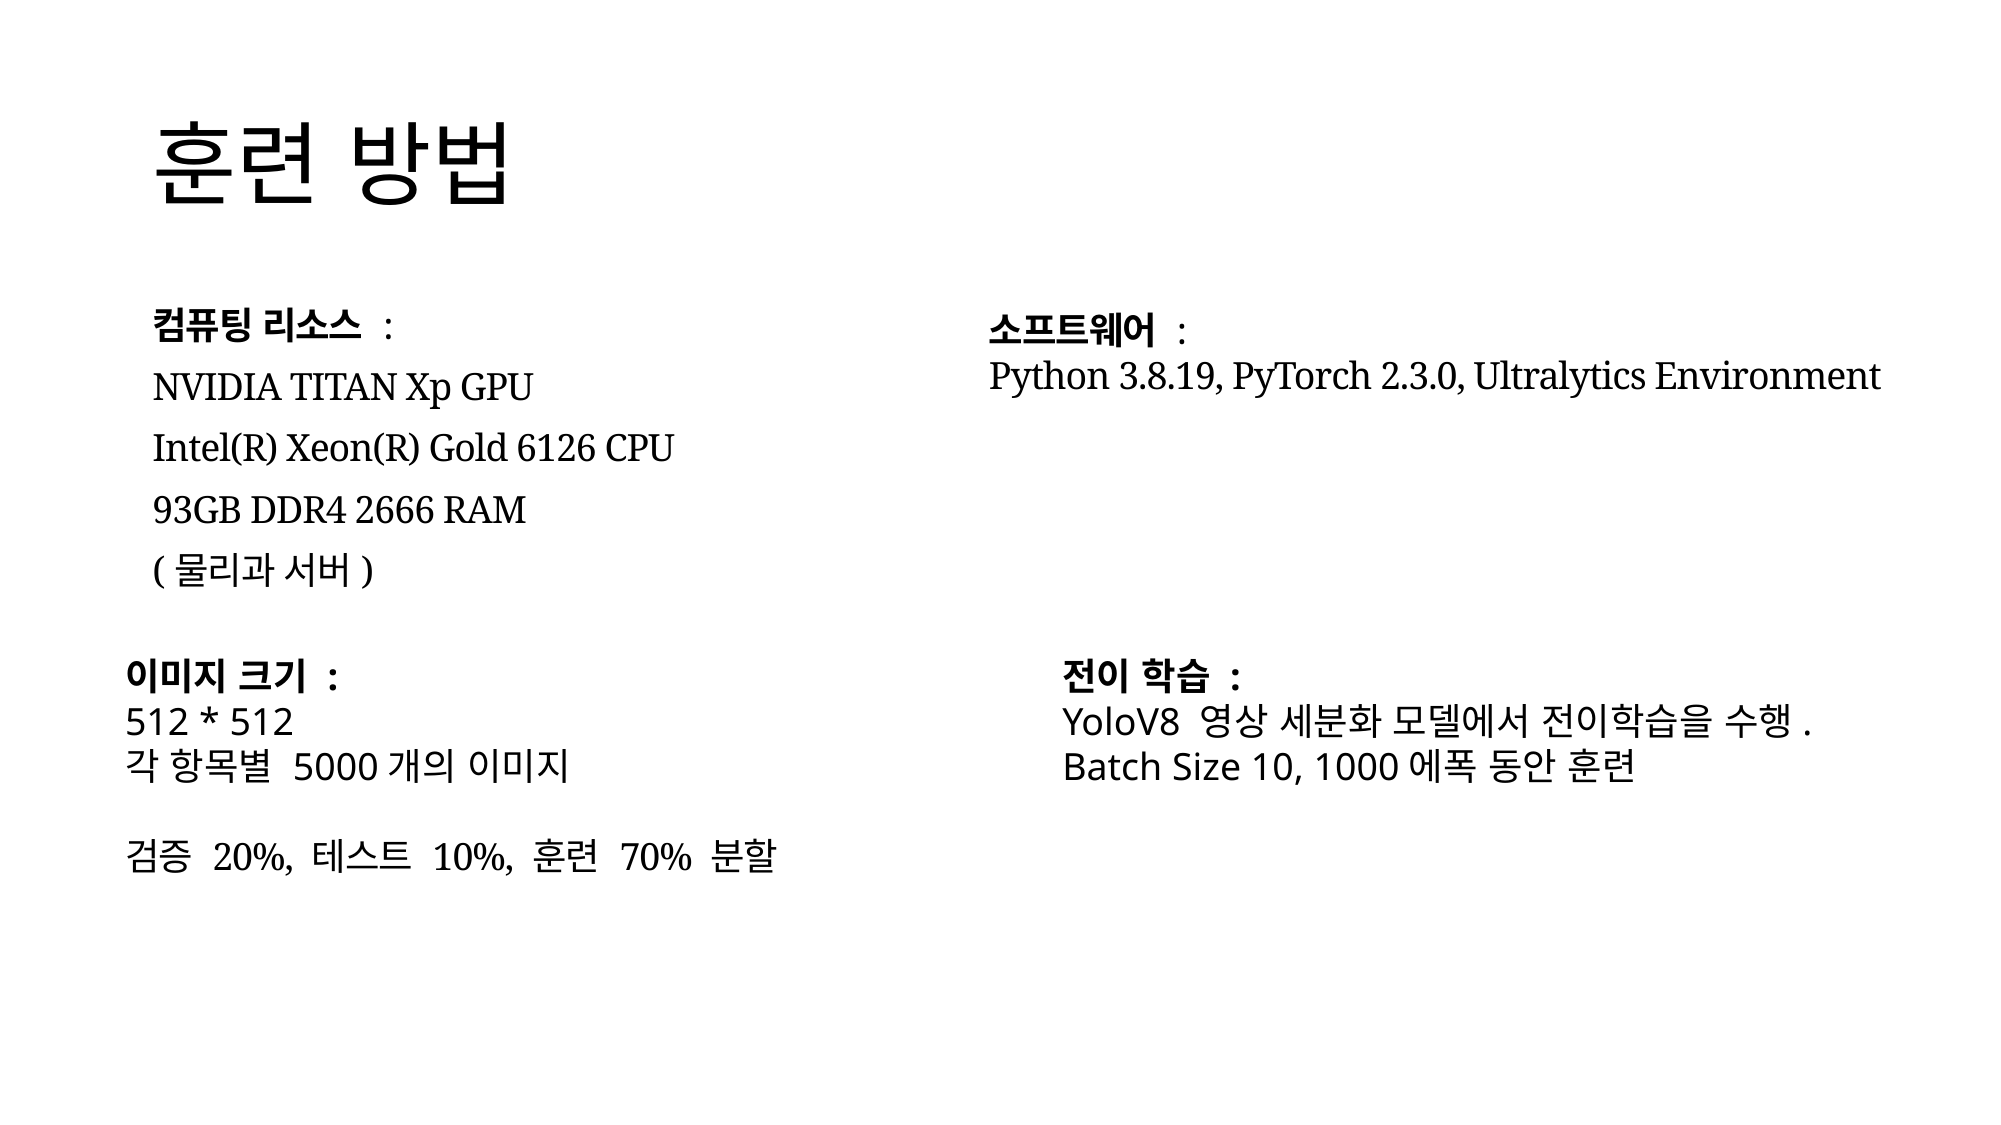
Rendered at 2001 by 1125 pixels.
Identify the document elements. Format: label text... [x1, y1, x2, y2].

text_box 이미지 크기 : 512 * 512 각 항목별 5000개의 이미지 검증 20%, 테스트 10%, 훈련 70% 분할 [110, 645, 794, 885]
list 컴퓨팅 리소스 : NVIDIA TITAN Xp GPU Intel(R) Xeon(R) Gold 6126 CPU 93GB DDR4 2666 RAM (물리과 서버) [137, 299, 1009, 1014]
title 훈련 방법 [137, 59, 1863, 278]
text_box 소프트웨어 : Python 3.8.19, PyTorch 2.3.0, Ultralytics Environment [974, 299, 1897, 450]
text_box 전이 학습 : YoloV8 영상 세분화 모델에서 전이학습을 수행. Batch Size 10, 1000에폭 동안 훈련 [1047, 645, 1828, 795]
